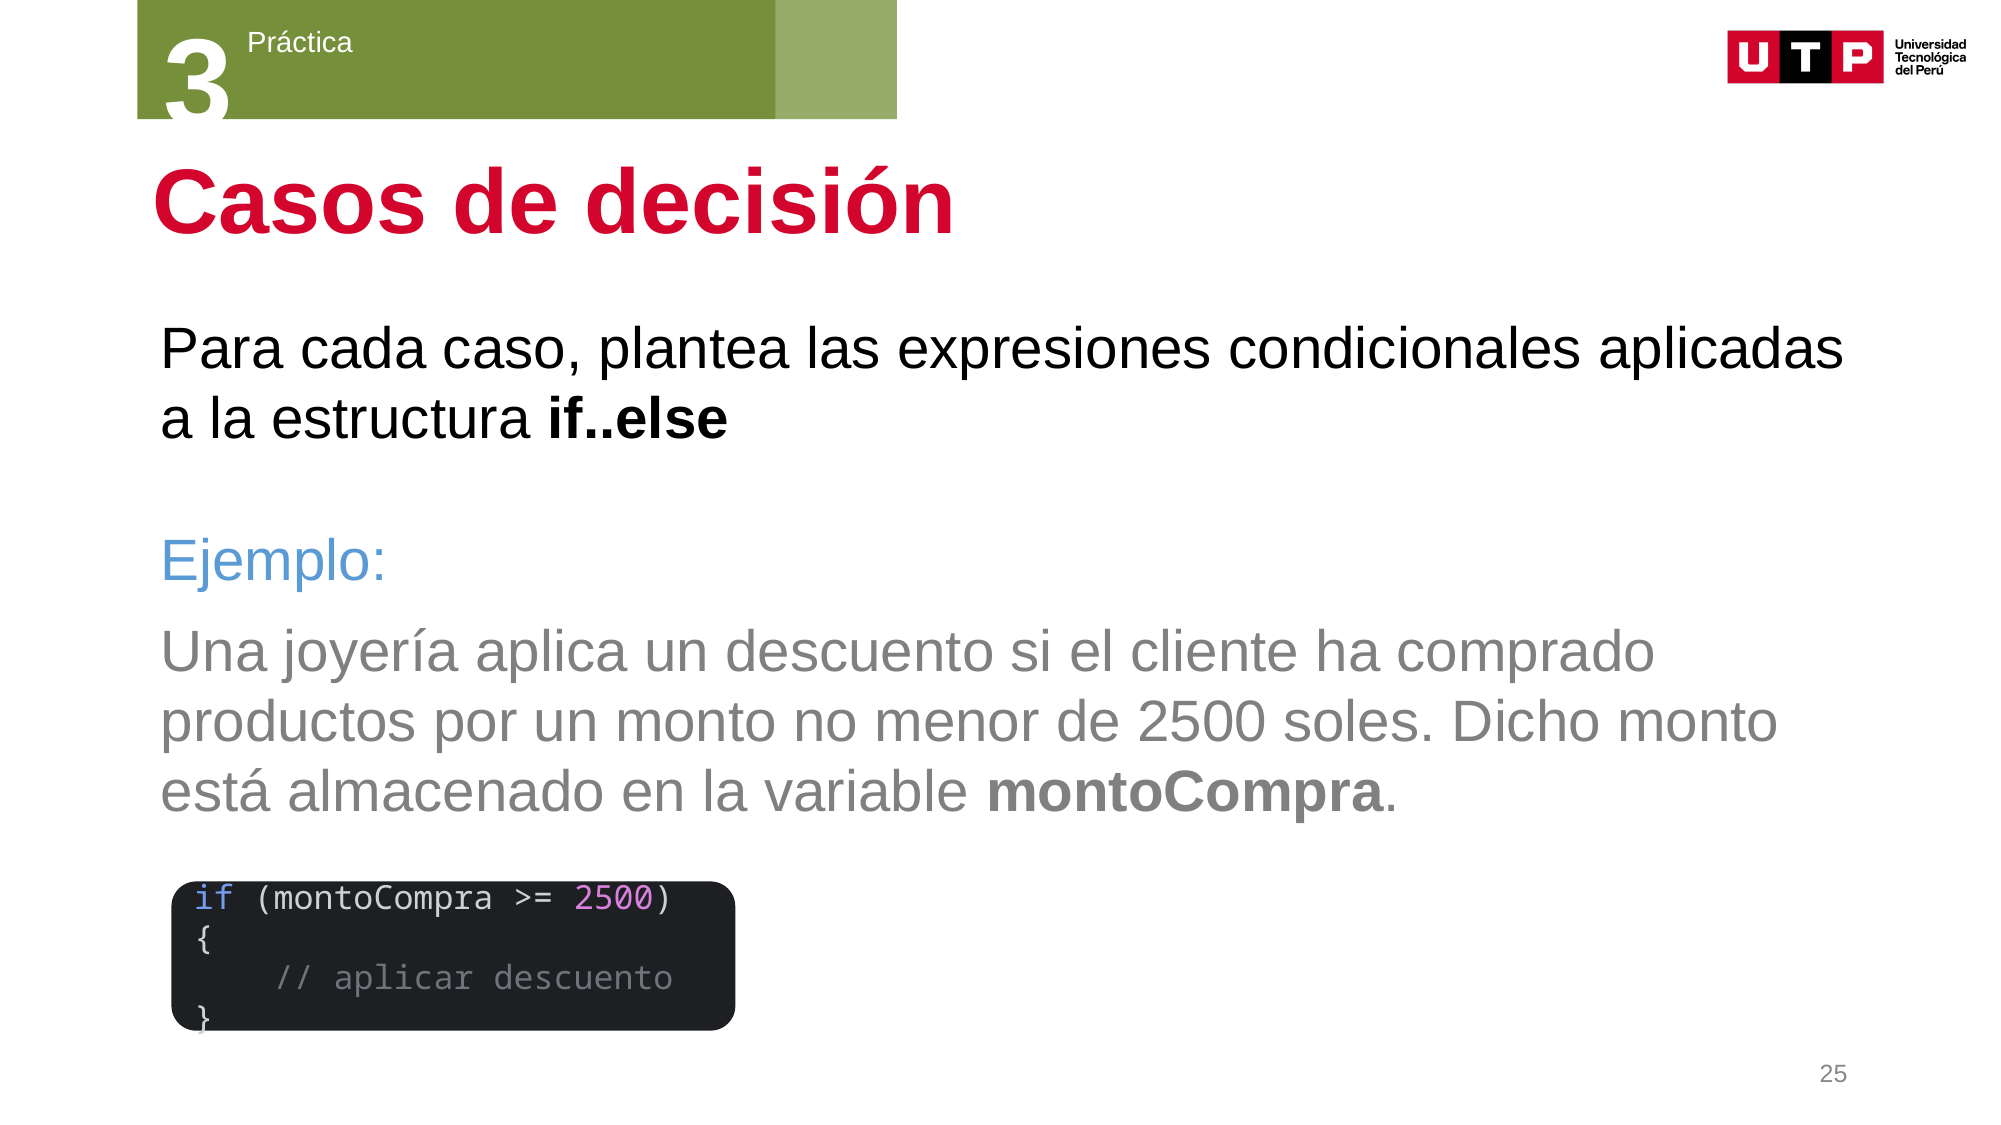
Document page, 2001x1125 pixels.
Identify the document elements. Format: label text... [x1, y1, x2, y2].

text_box if (montoCompra >= 2500) { // aplicar descuento } [171, 881, 736, 1031]
title Casos de decisión [137, 139, 1863, 269]
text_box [137, 0, 898, 161]
slide_number 25 [1412, 1042, 1863, 1103]
list Para cada caso, plantea las expresiones condicionales aplicadas a la estructura if..else Ejemplo: Una joyería aplica un descuento si el cliente ha comprado productos por un monto no menor de 2500 soles. Dicho monto está almacenado en la variable montoCompra. [137, 302, 1863, 1021]
picture [1716, 22, 1973, 89]
